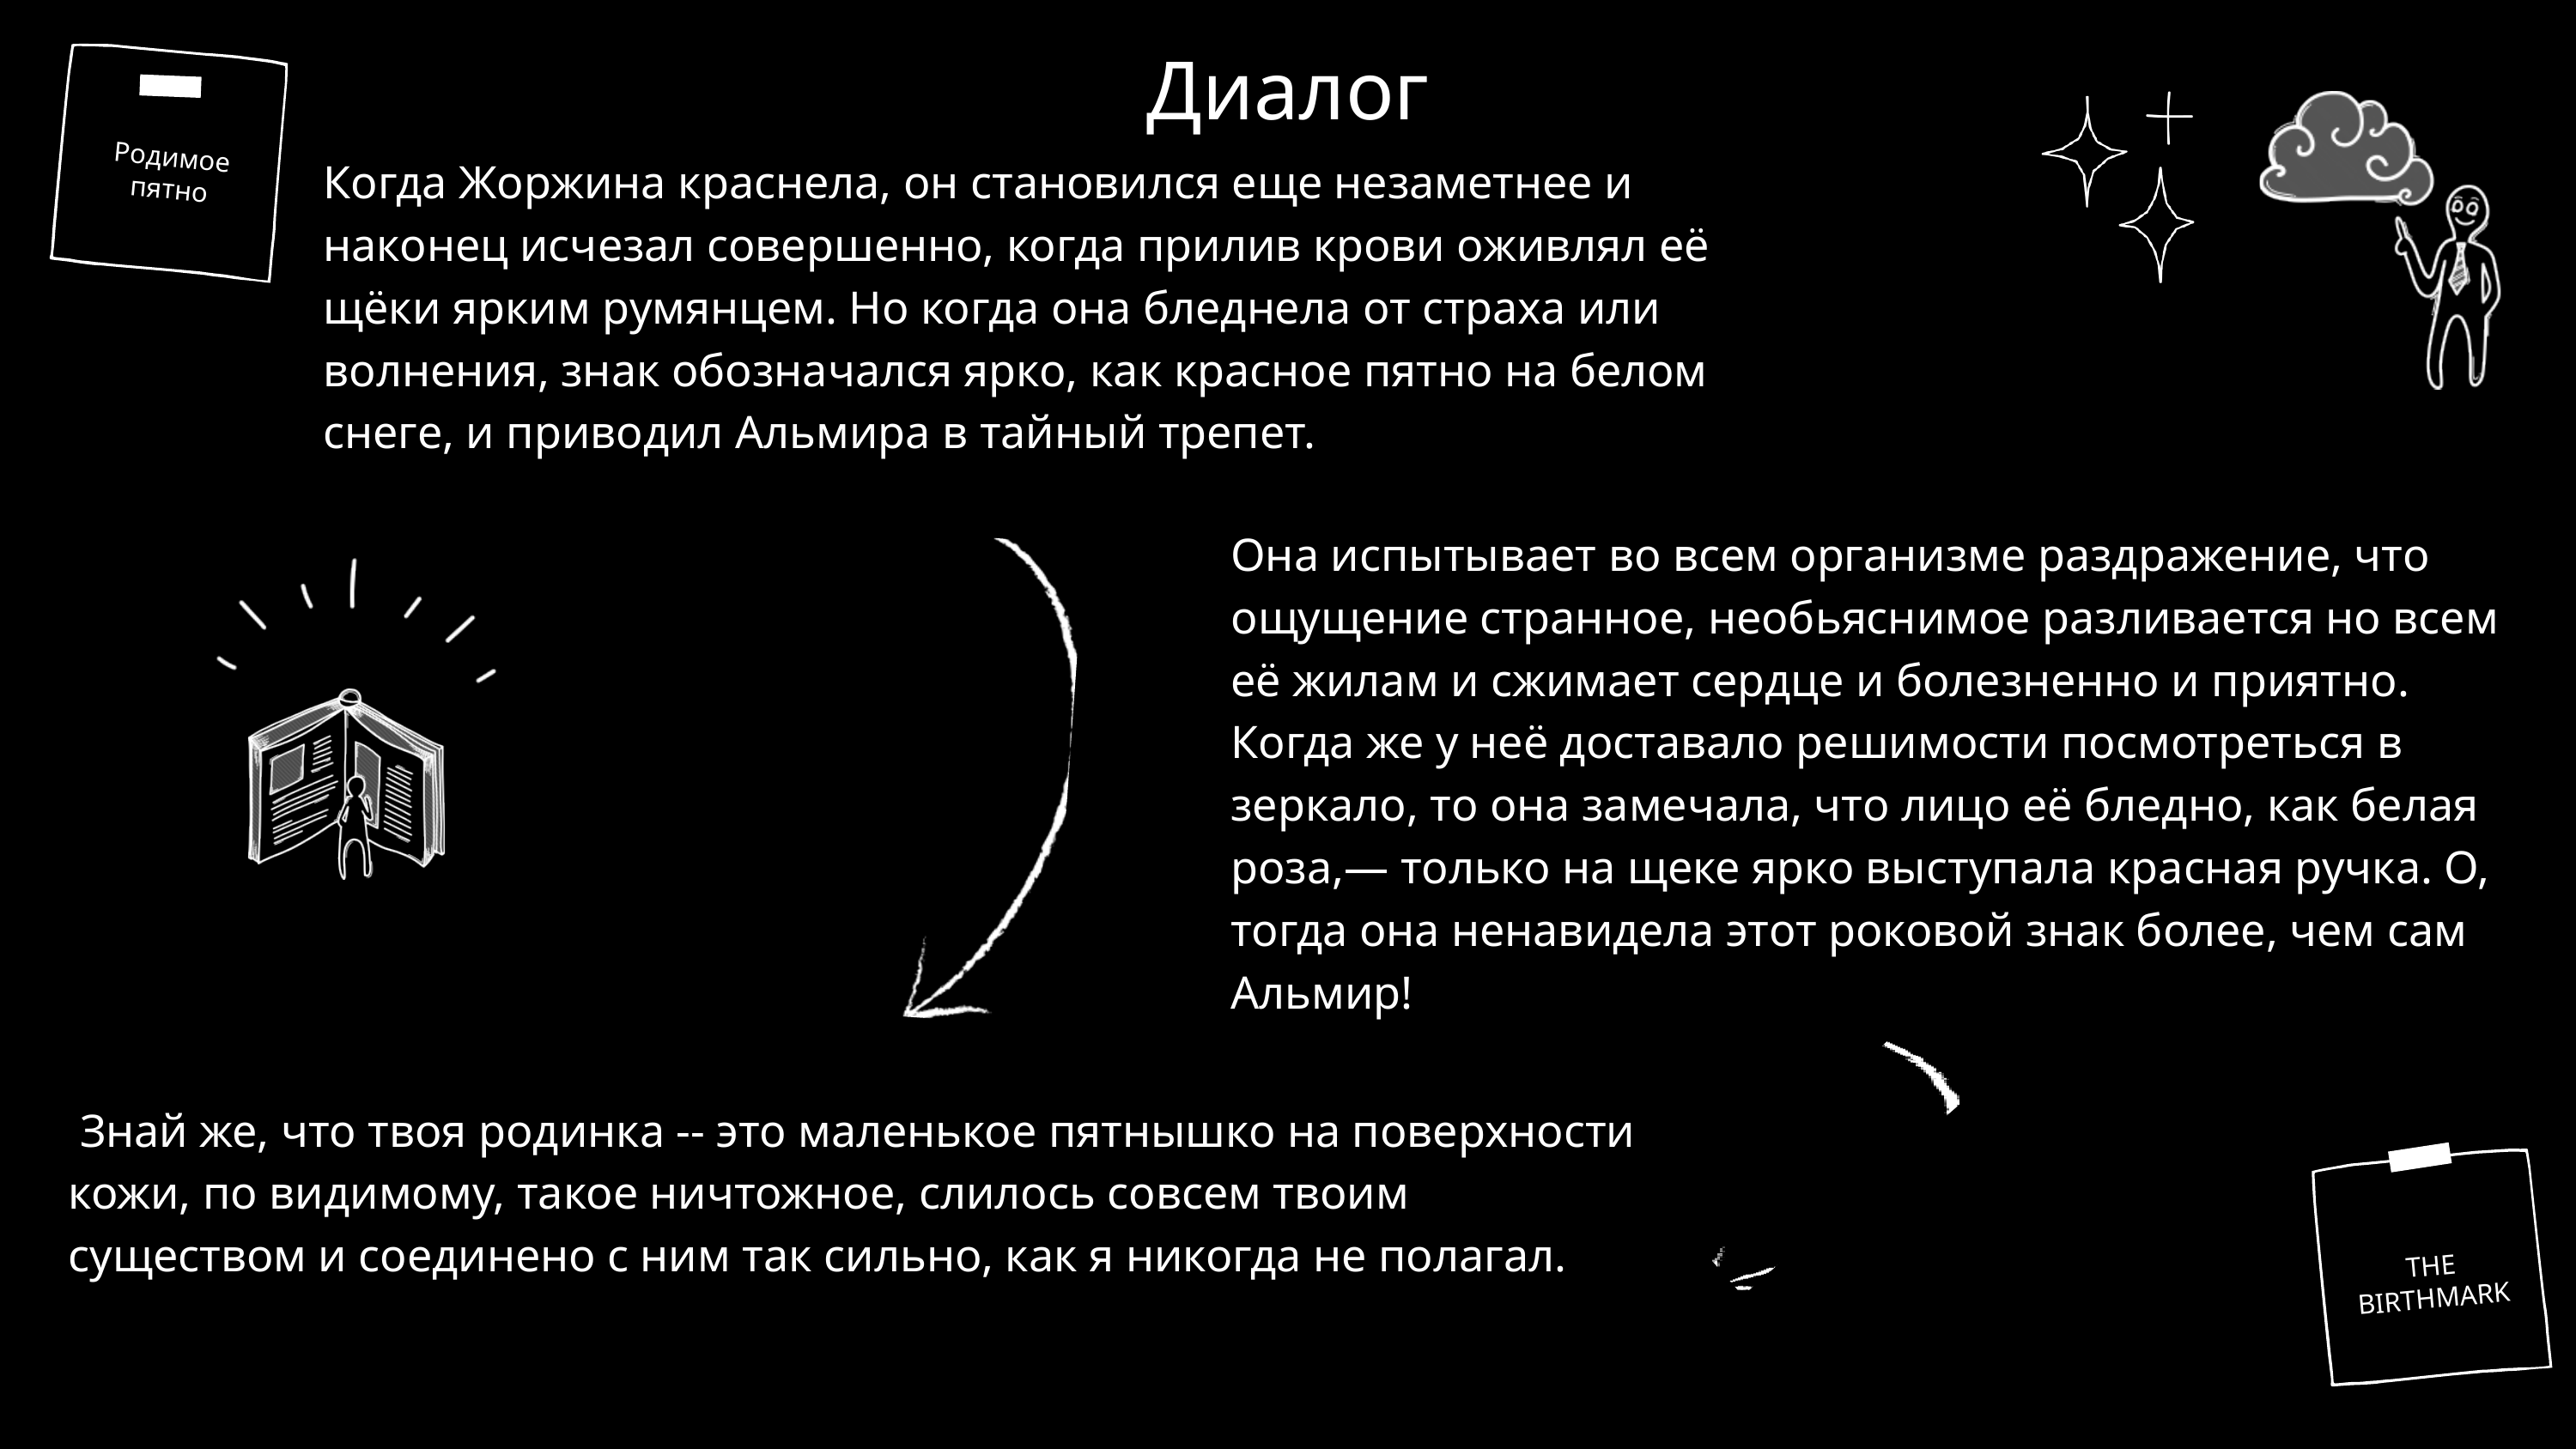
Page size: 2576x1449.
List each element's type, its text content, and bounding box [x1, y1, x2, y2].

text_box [58, 49, 283, 273]
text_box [2319, 1155, 2543, 1379]
text_box [2388, 1142, 2451, 1154]
text_box [896, 533, 1085, 1028]
text_box [1680, 1027, 1967, 1296]
text_box [170, 558, 523, 687]
text_box [2259, 91, 2501, 390]
text_box [247, 688, 446, 880]
text_box Знай же, что твоя родинка -- это маленькое пятнышко на поверхности кожи, по видимому, такое ничтожное, слилось совсем твоим существом и соединено с ним так сильно, как я никогда не полагал. [68, 1093, 1653, 1282]
text_box Когда Жоржина краснела, он становился еще незаметнее и наконец исчезал совершенно, когда прилив крови оживлял её щёки ярким румянцем. Но когда она бледнела от страха или волнения, знак обозначался ярко, как красное пятно на белом снеге, и приводил Альмира в тайный трепет. [323, 144, 1723, 458]
text_box Она испытывает во всем организме раздражение, что ощущение странное, необьяснимое разливается но всем её жилам и сжимает сердце и болезненно и приятно. Когда же у неё доставало решимости посмотреться в зеркало, то она замечала, что лицо её бледно, как белая роза,— только на щеке ярко выступала красная ручка. О, тогда она ненавидела этот роковой знак более, чем сам Альмир! [1230, 517, 2501, 1018]
text_box Диалог [1133, 22, 1443, 136]
text_box [2041, 91, 2195, 283]
